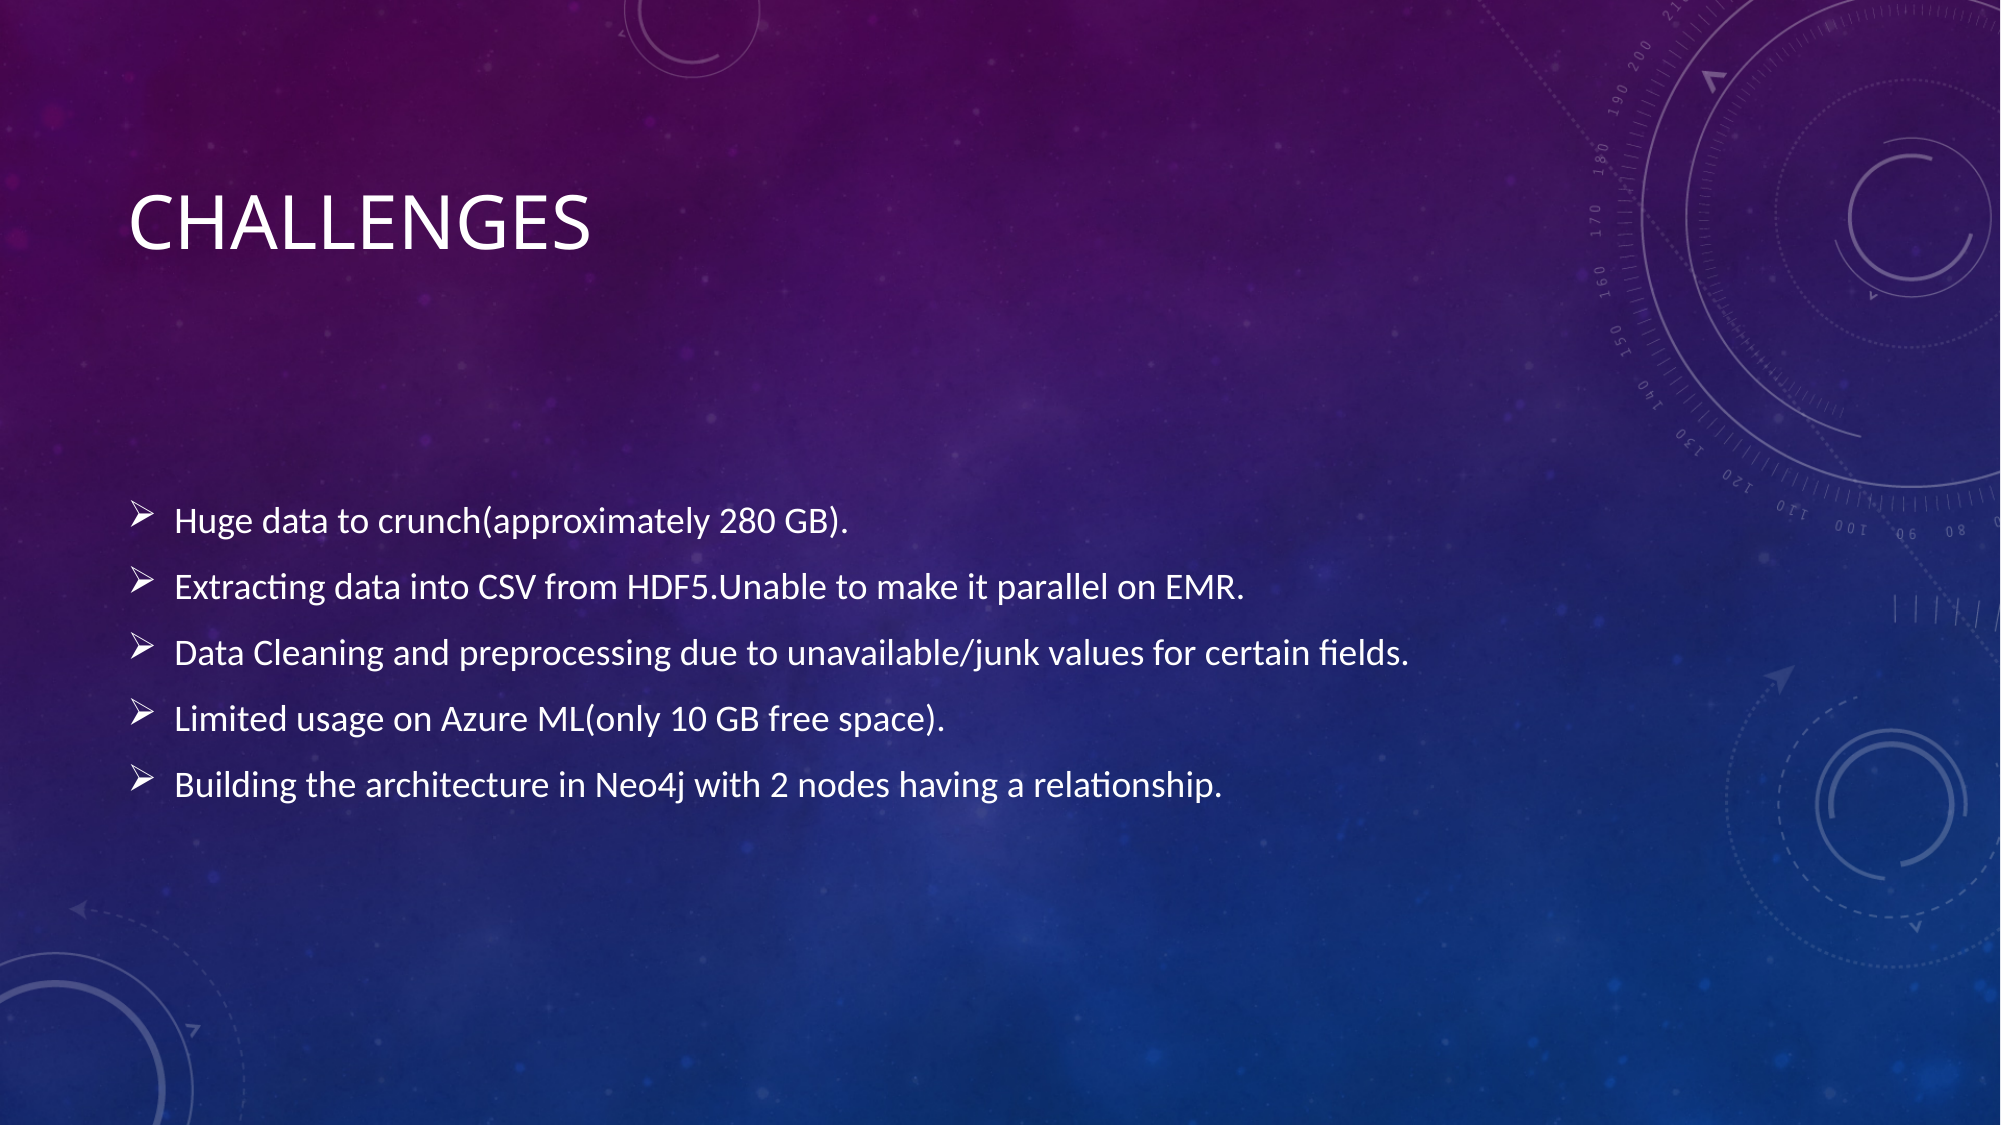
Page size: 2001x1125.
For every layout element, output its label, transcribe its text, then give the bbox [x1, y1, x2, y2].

list Huge data to crunch(approximately 280 GB). Extracting data into CSV from HDF5.Unable to make it parallel on EMR. Data Cleaning and preprocessing due to unavailable/junk values for certain fields. Limited usage on Azure ML(only 10 GB free space). Building the architecture in Neo4j with 2 nodes having a relationship. [112, 351, 1775, 950]
title Challenges [112, 99, 1775, 339]
picture [0, 0, 2001, 1125]
